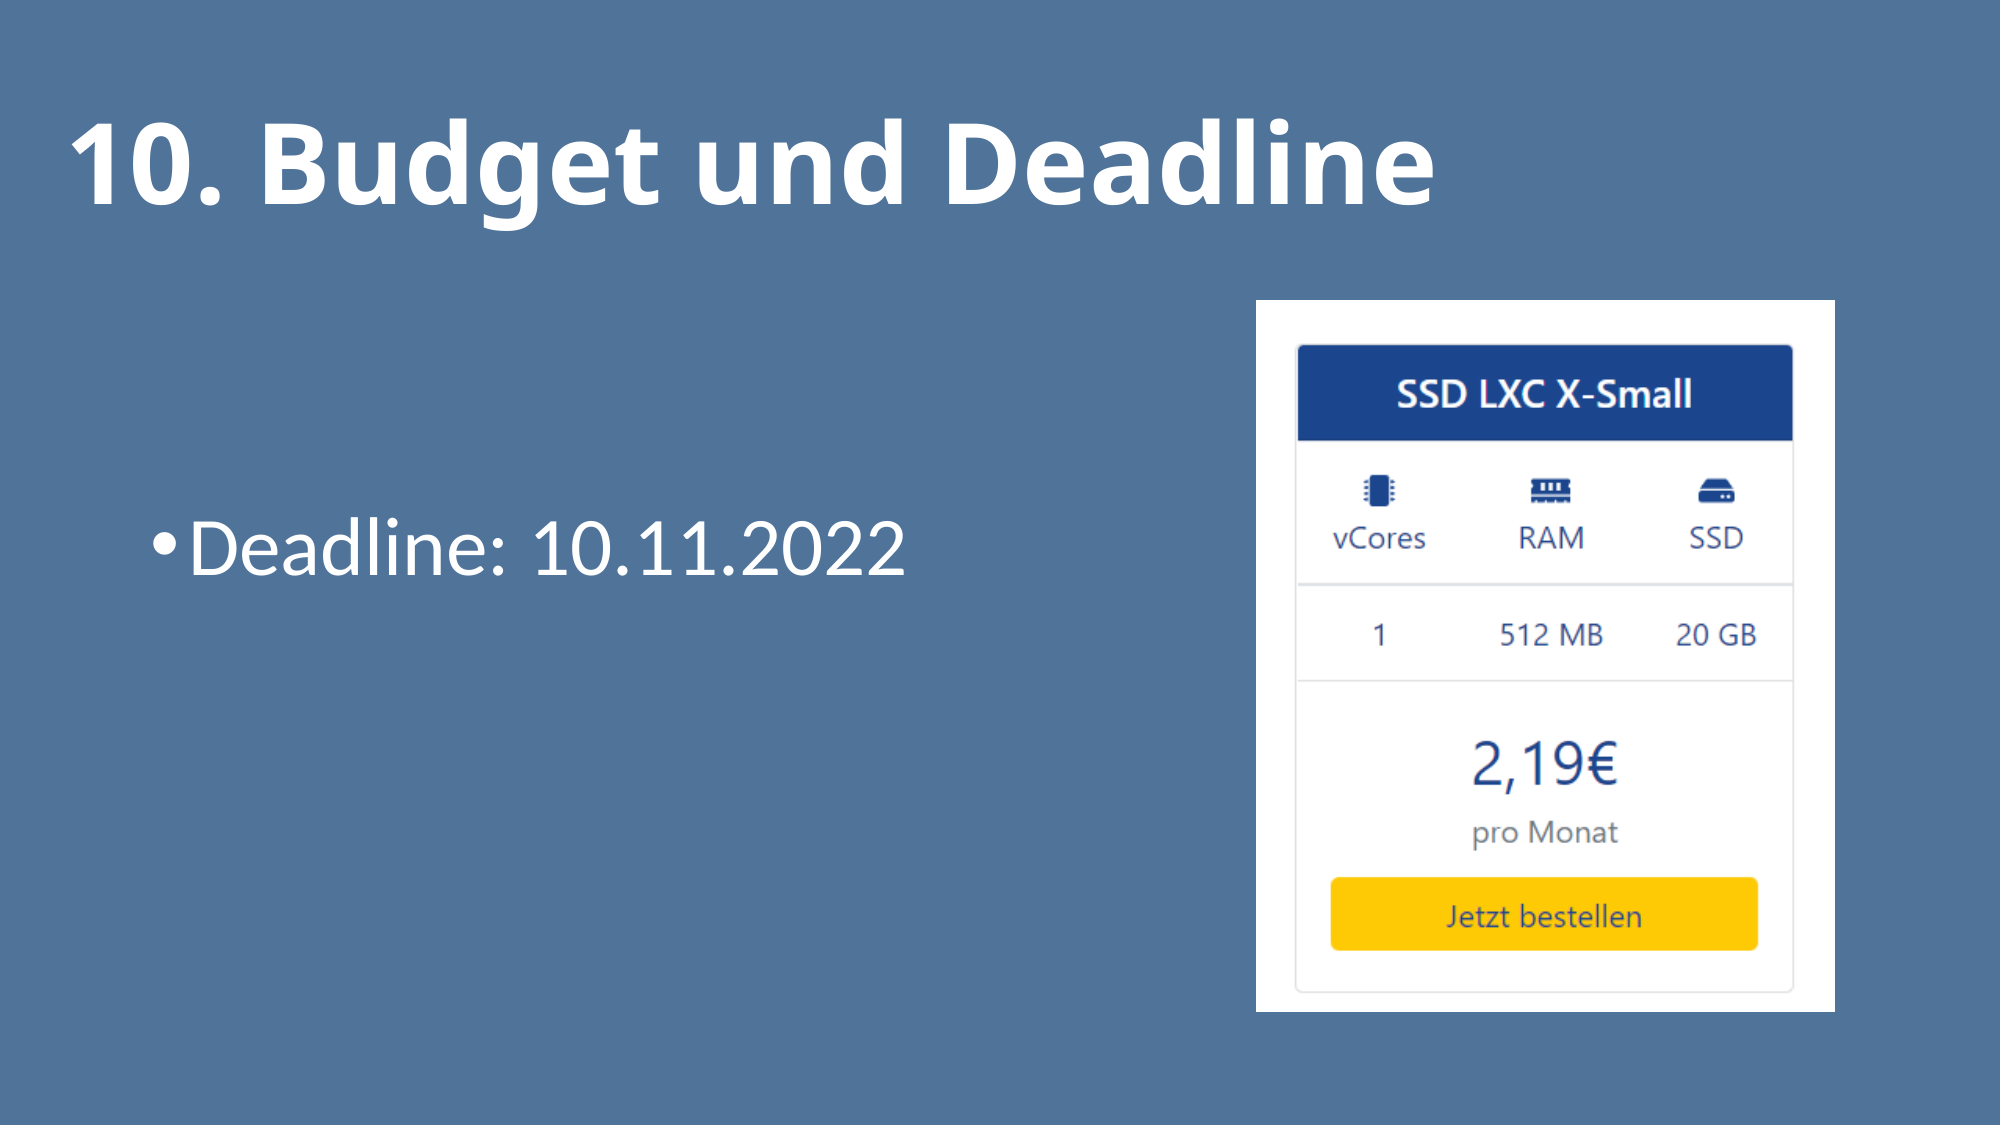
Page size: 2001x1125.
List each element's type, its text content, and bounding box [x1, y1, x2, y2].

list Deadline: 10.11.2022 [135, 495, 1154, 630]
title 10. Budget und Deadline [51, 59, 1947, 278]
picture [1256, 300, 1835, 1012]
